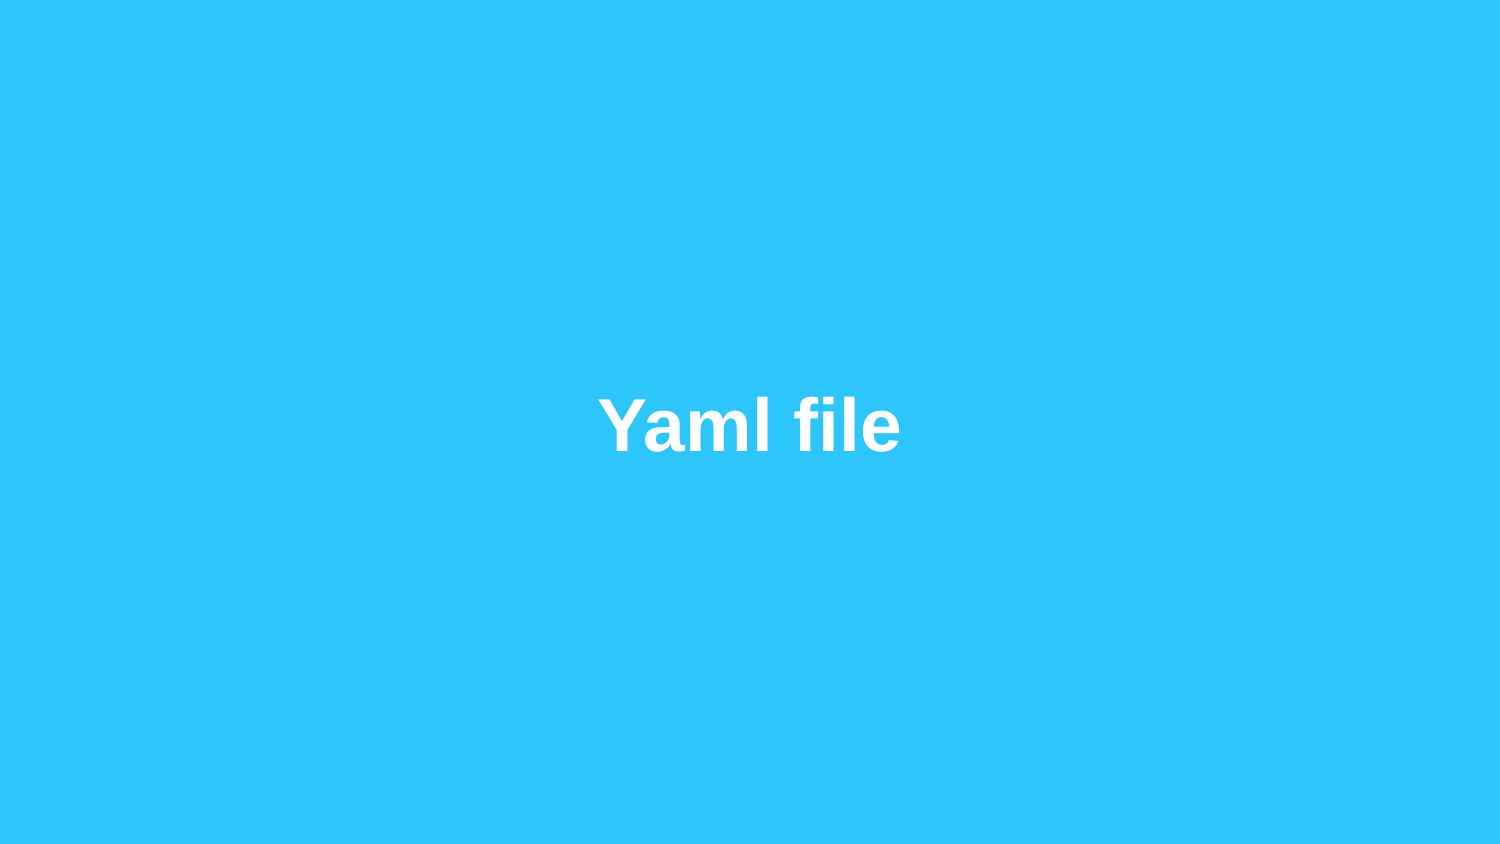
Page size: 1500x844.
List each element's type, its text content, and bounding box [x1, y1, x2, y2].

title Yaml file [51, 352, 1449, 491]
